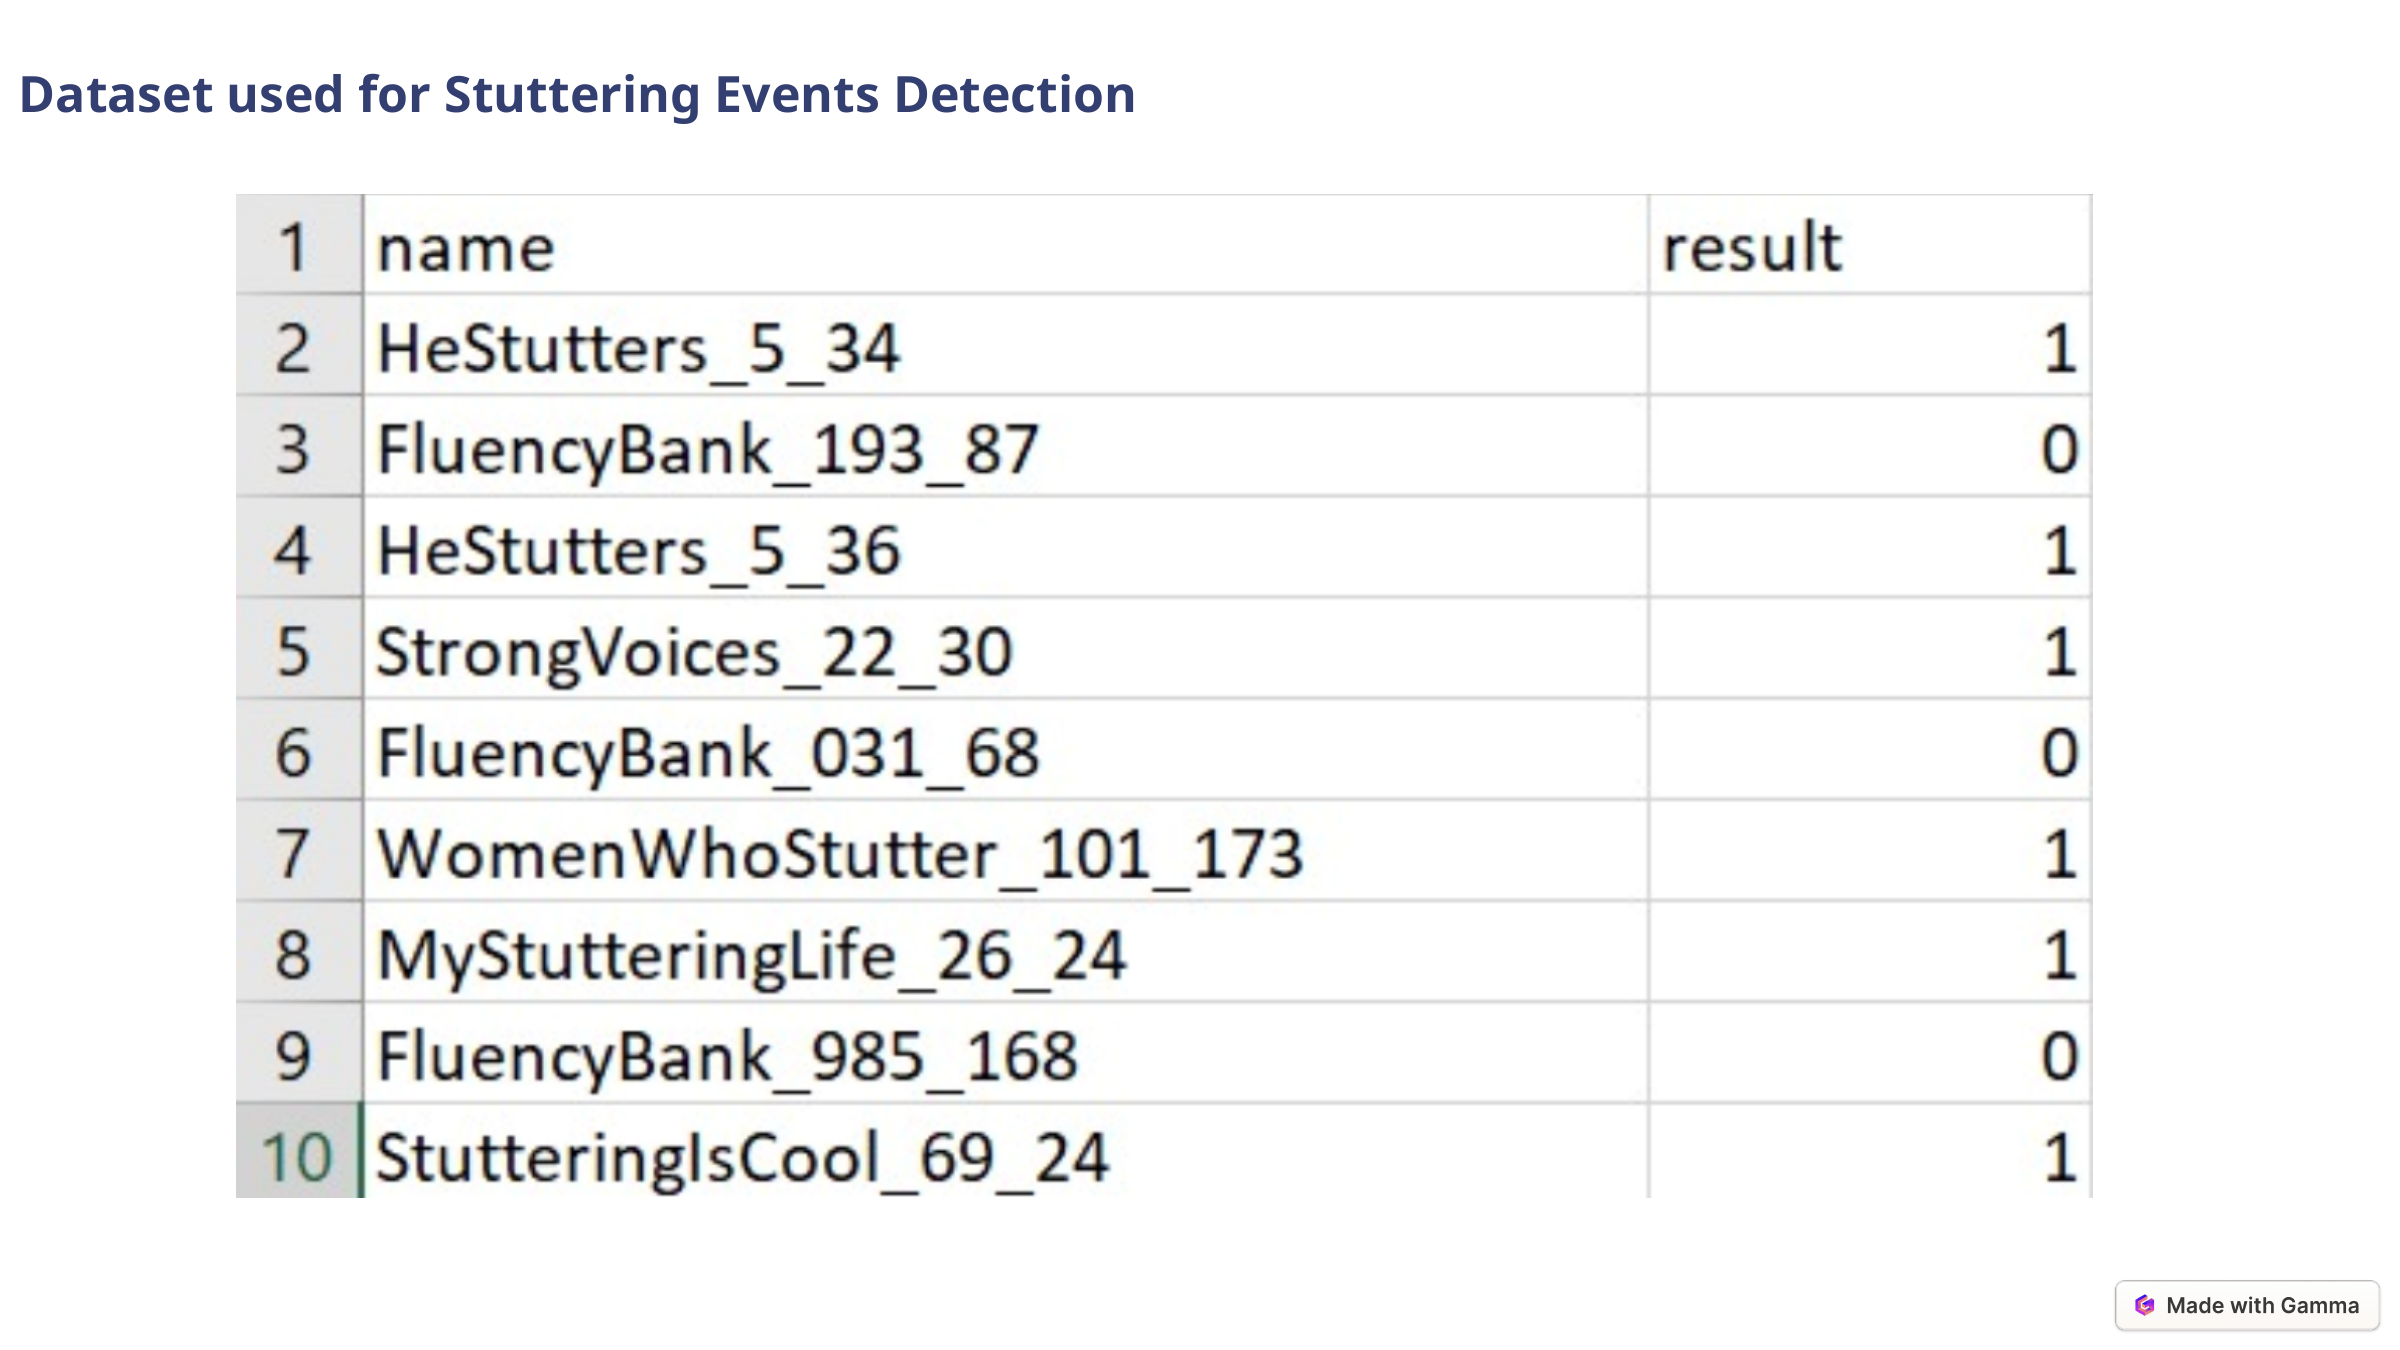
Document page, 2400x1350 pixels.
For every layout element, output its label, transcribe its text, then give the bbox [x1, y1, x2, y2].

picture [2106, 1271, 2389, 1339]
picture [236, 194, 2093, 1198]
text_box Dataset used for Stuttering Events Detection [18, 42, 2136, 124]
